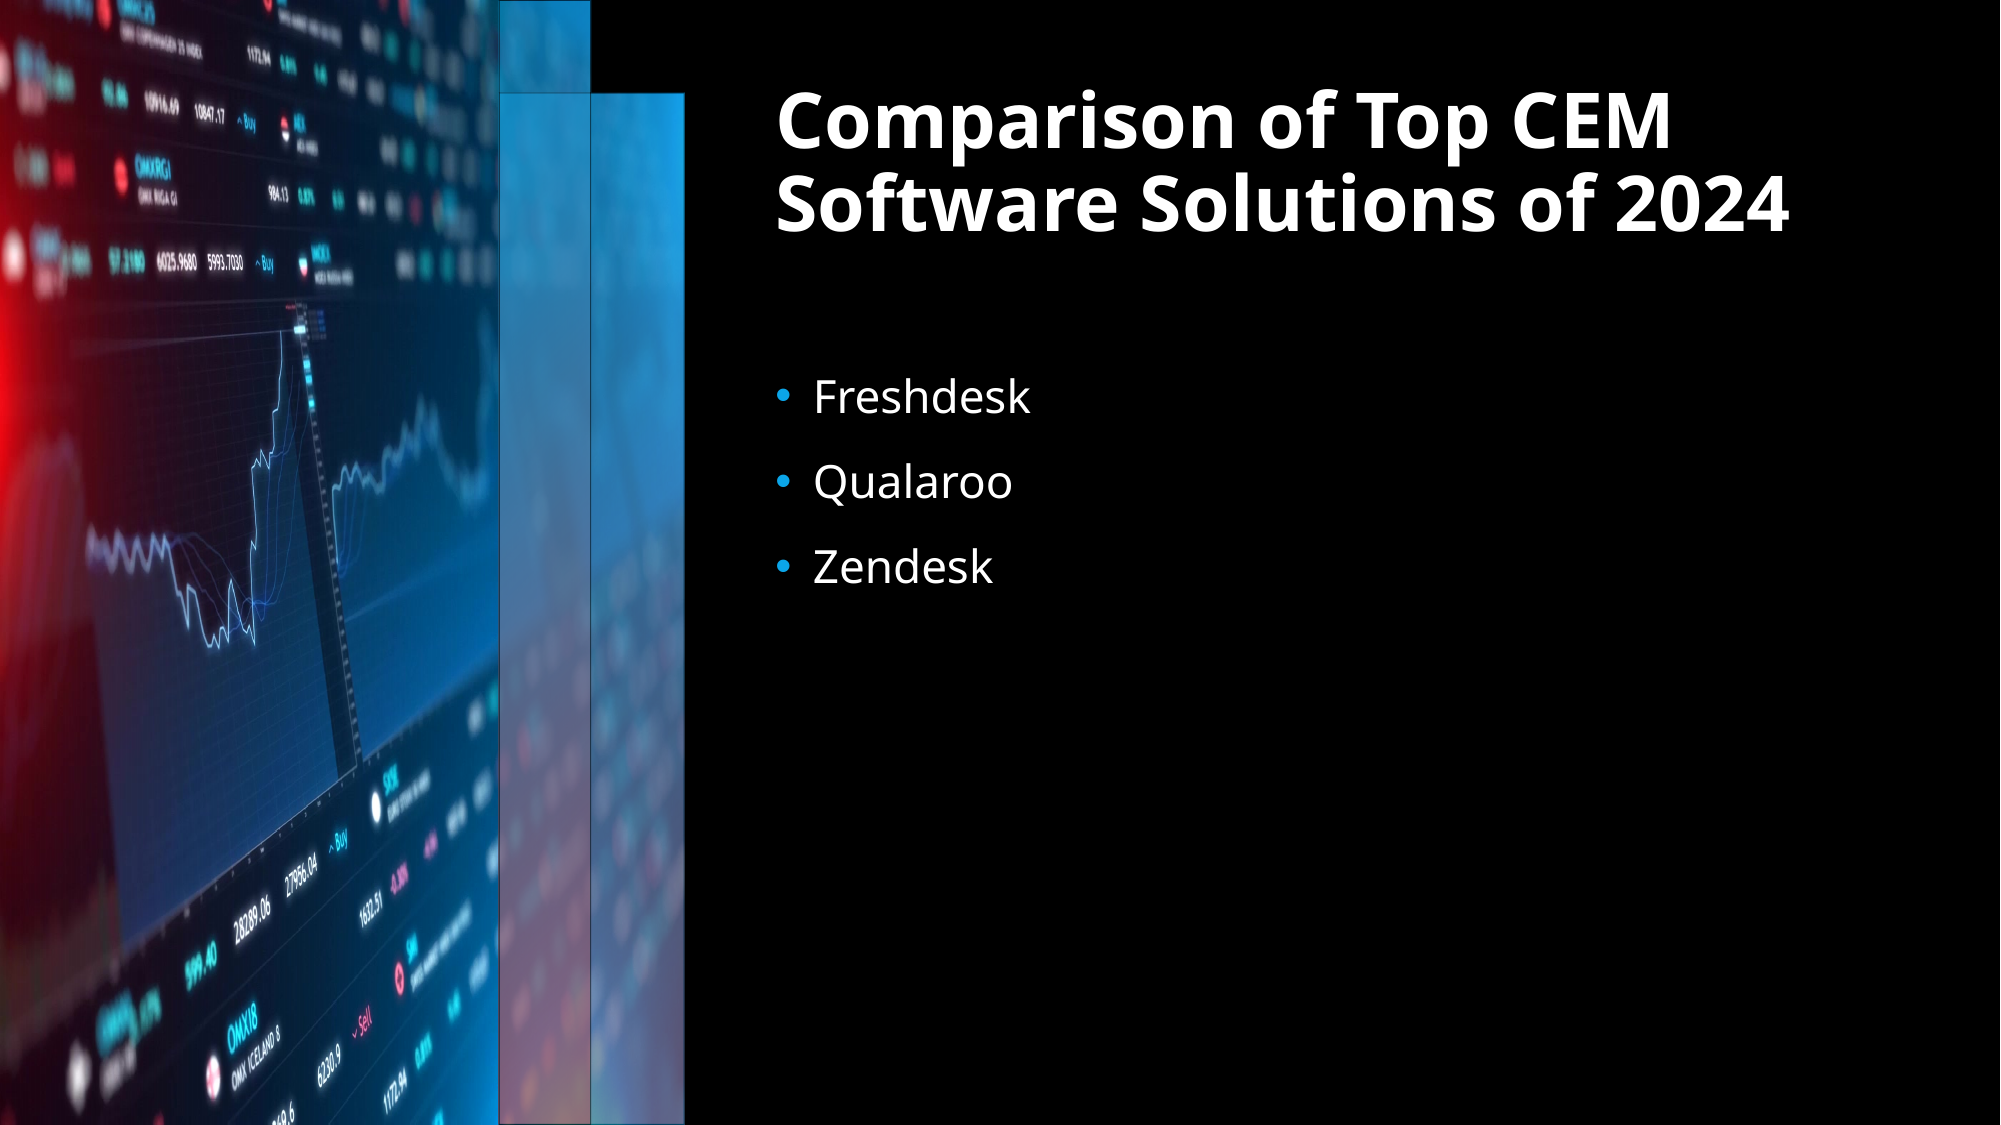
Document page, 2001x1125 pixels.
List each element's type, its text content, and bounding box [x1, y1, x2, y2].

list Freshdesk Qualaroo Zendesk [760, 354, 1908, 999]
title Comparison of Top CEM Software Solutions of 2024 [760, 74, 1908, 329]
picture [0, 0, 685, 1125]
text_box [685, 0, 2000, 1125]
